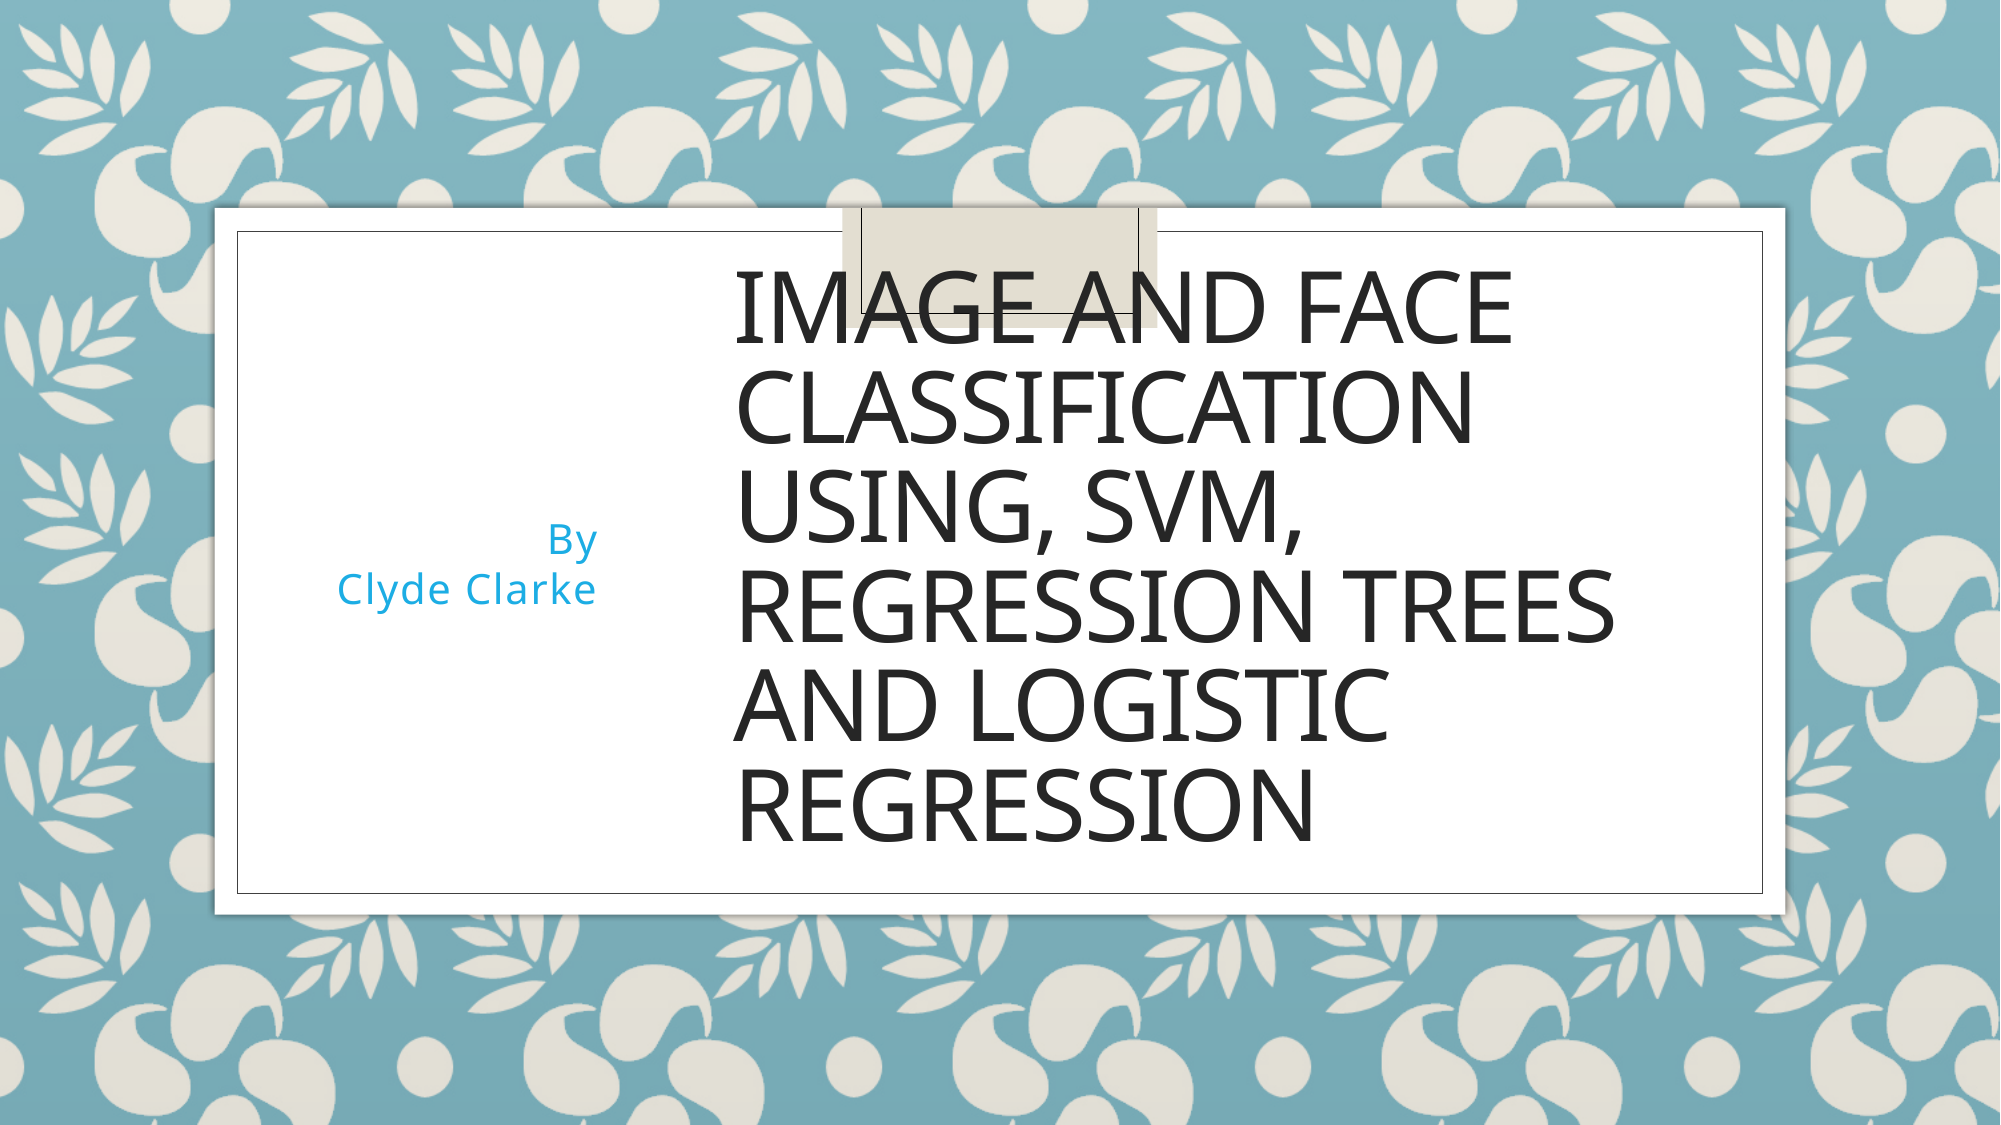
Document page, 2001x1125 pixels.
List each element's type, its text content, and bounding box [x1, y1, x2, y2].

title Image and Face Classification using, SVM, Regression Trees and Logistic Regression [718, 158, 1829, 967]
subtitle By Clyde Clarke [167, 158, 612, 967]
